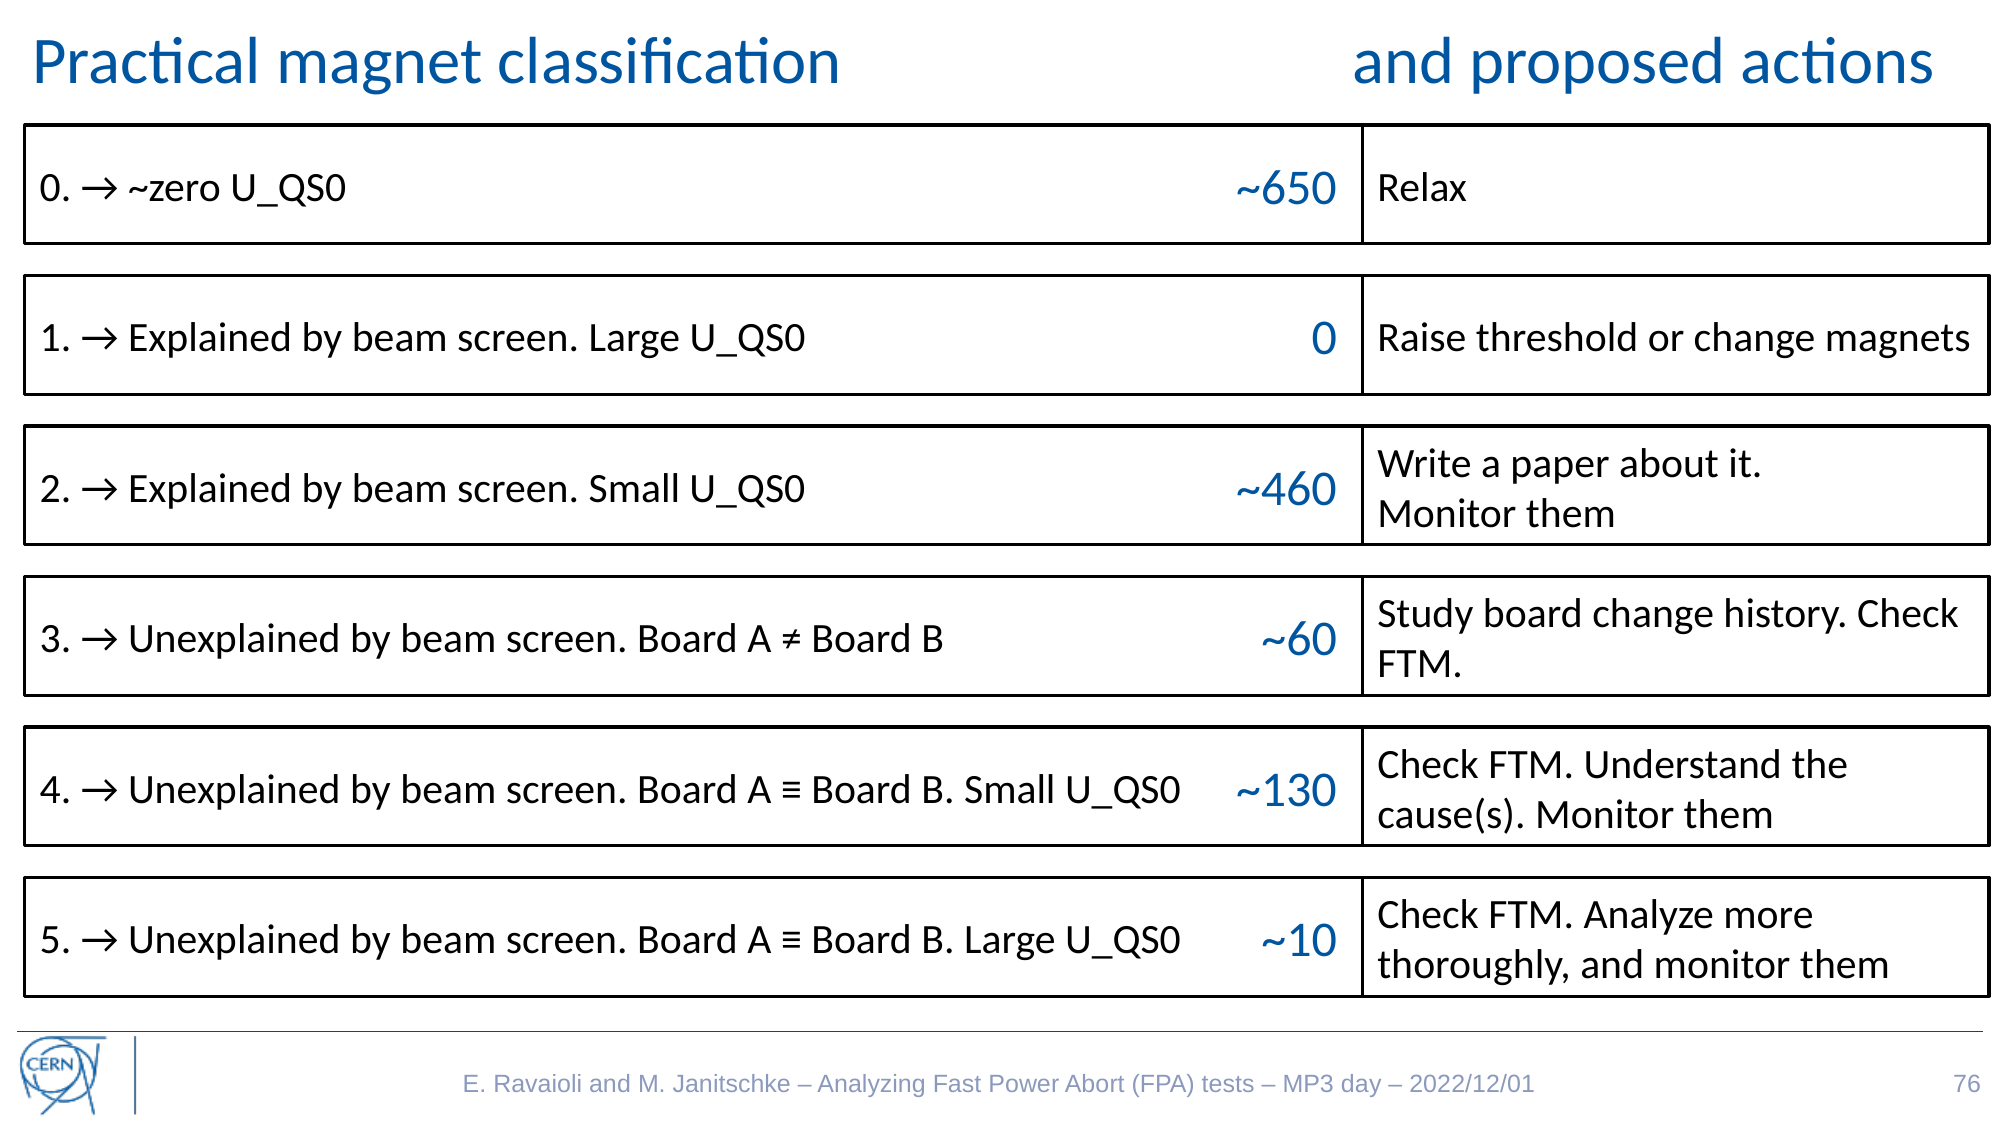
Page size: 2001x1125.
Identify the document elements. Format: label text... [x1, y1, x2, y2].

text_box Check FTM. Understand the cause(s). Monitor them [1361, 725, 1991, 847]
text_box Write a paper about it. Monitor them [1361, 424, 1991, 546]
text_box 1. → Explained by beam screen. Large U_QS0 [23, 274, 1361, 396]
text_box Relax [1361, 123, 1991, 245]
text_box Check FTM. Analyze more thoroughly, and monitor them [1361, 876, 1991, 998]
text_box 0 [1178, 297, 1352, 373]
text_box 5. → Unexplained by beam screen. Board A ≡ Board B. Large U_QS0 [23, 876, 1361, 998]
text_box ~460 [1178, 448, 1352, 523]
text_box 0. → ~zero U_QS0 [23, 123, 1361, 245]
text_box ~650 [1178, 146, 1352, 222]
text_box Study board change history. Check FTM. [1361, 575, 1991, 697]
text_box Raise threshold or change magnets [1361, 274, 1991, 396]
title Practical magnet classification and proposed actions [24, 13, 1976, 101]
text_box ~60 [1178, 598, 1352, 674]
text_box 2. → Explained by beam screen. Small U_QS0 [23, 424, 1361, 546]
text_box 4. → Unexplained by beam screen. Board A ≡ Board B. Small U_QS0 [23, 725, 1361, 847]
text_box ~130 [1178, 749, 1352, 824]
text_box 3. → Unexplained by beam screen. Board A ≠ Board B [23, 575, 1361, 697]
text_box ~10 [1178, 899, 1352, 975]
